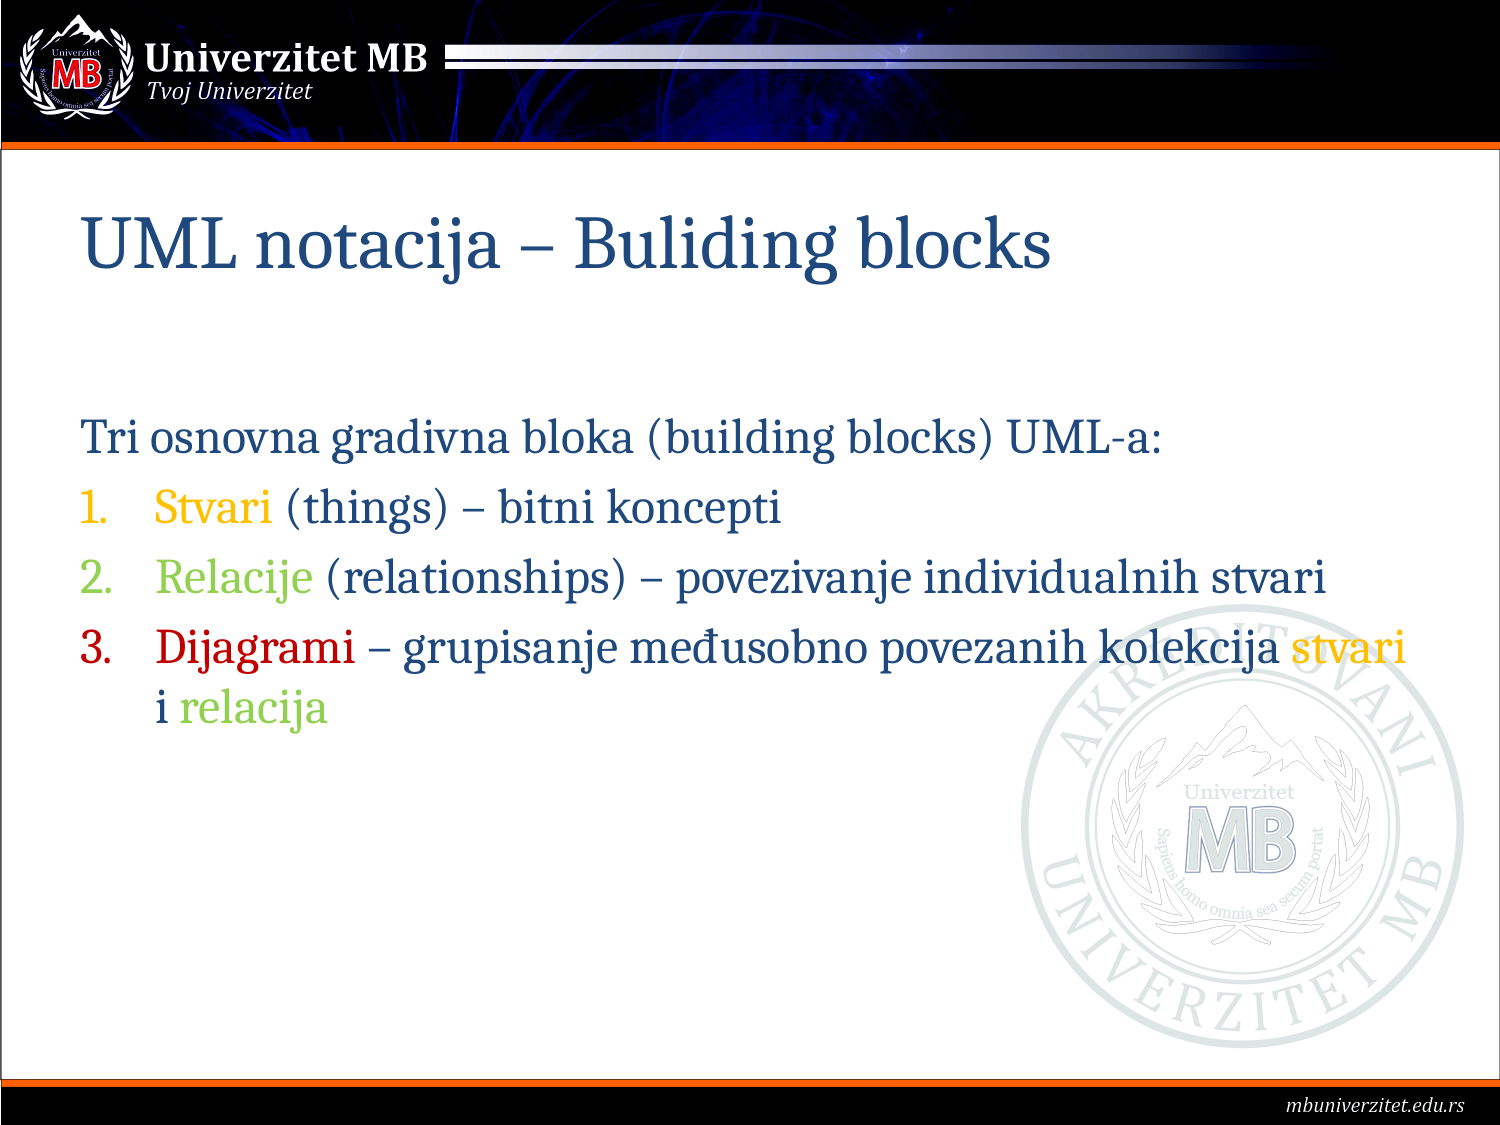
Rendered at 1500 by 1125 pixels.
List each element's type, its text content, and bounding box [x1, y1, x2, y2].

title UML notacija – Buliding blocks [64, 184, 1329, 291]
subtitle Tri osnovna gradivna bloka (building blocks) UML-a: Stvari (things) – bitni koncepti Relacije (relationships) – povezivanje individualnih stvari Dijagrami – grupisanje međusobno povezanih kolekcija stvari i relacija [64, 326, 1436, 1035]
picture [0, 0, 1500, 1125]
